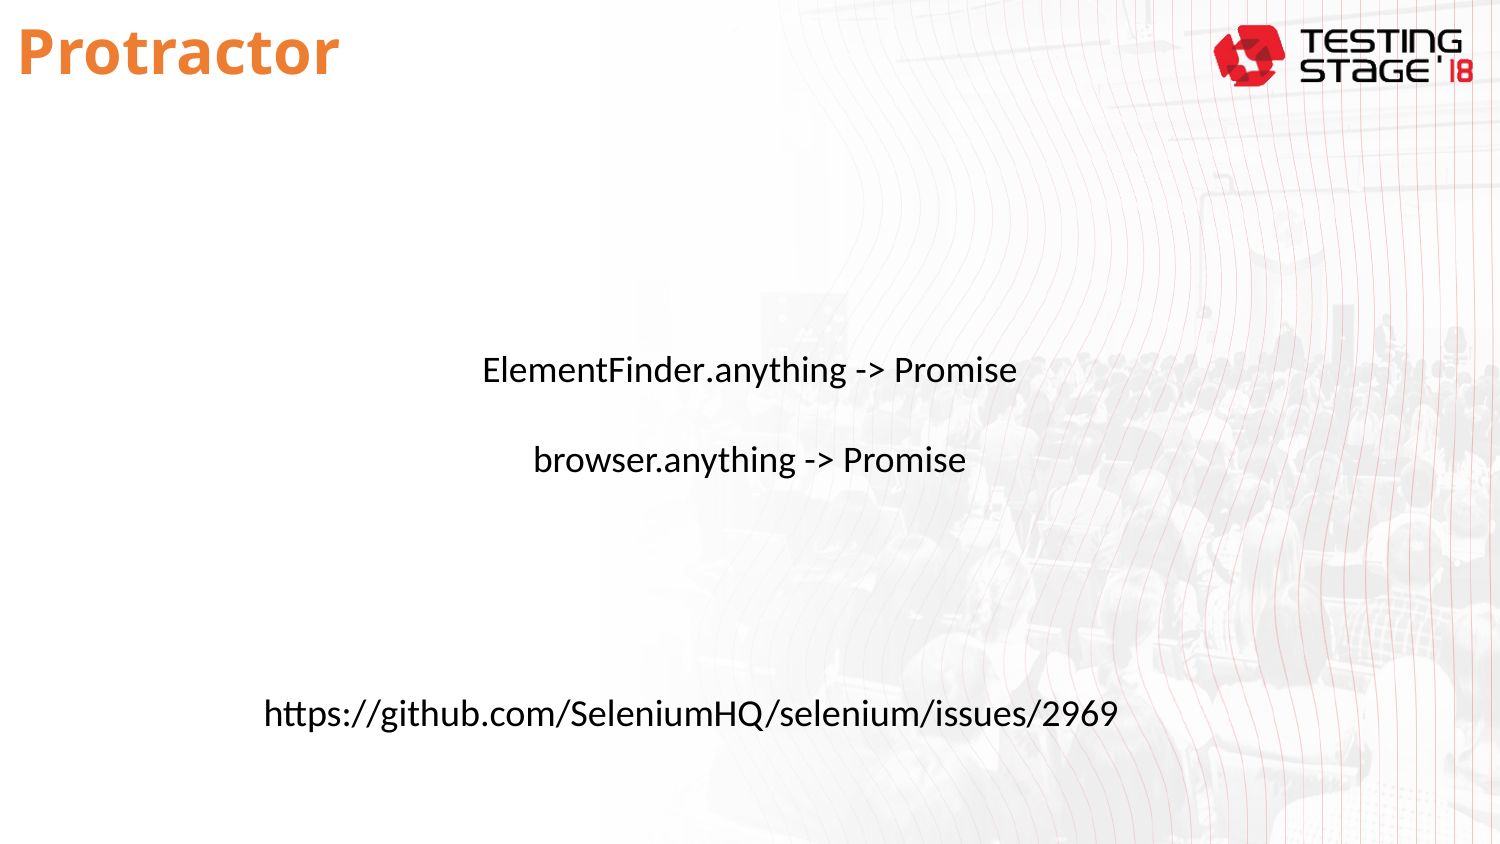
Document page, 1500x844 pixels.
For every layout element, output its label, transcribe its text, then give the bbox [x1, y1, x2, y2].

text_box ElementFinder.anything -> Promise browser.anything -> Promise [429, 337, 1071, 488]
picture [1197, 0, 1500, 115]
text_box https://github.com/SeleniumHQ/selenium/issues/2969 [248, 681, 1253, 742]
text_box Protractor [1, 4, 1197, 95]
